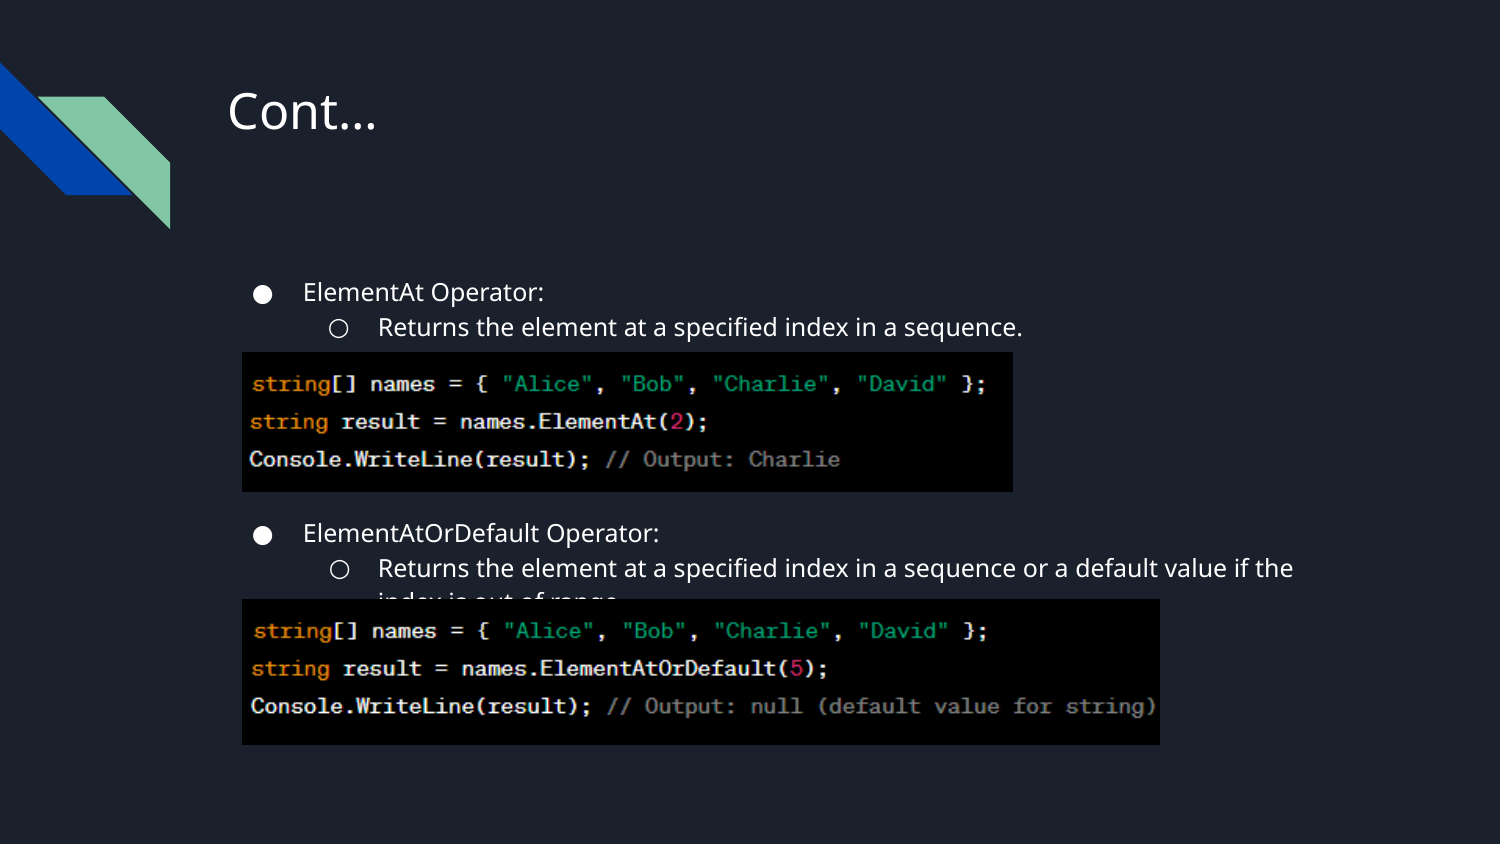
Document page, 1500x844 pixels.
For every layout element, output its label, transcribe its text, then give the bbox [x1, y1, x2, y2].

list ElementAt Operator: Returns the element at a specified index in a sequence. ElementAtOrDefault Operator: Returns the element at a specified index in a sequence or a default value if the index is out of range. [212, 257, 1368, 735]
picture [241, 598, 1160, 745]
picture [241, 352, 1013, 492]
title Cont… [212, 64, 1368, 215]
